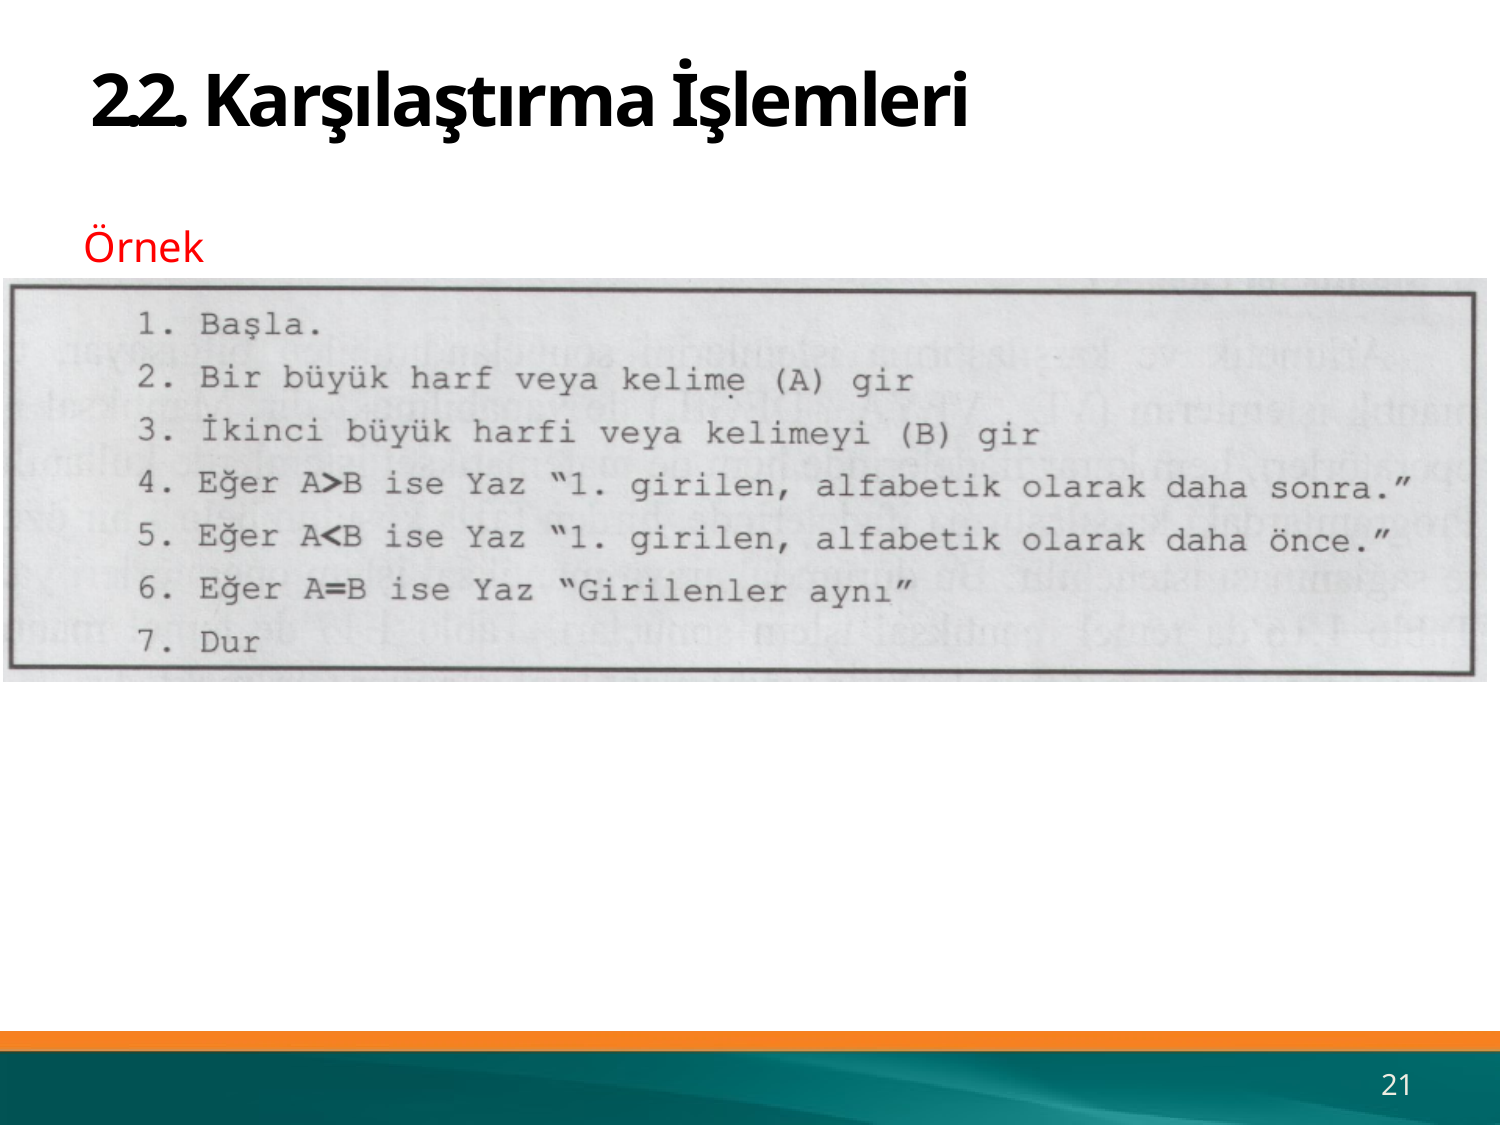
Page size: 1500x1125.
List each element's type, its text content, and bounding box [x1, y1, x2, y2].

slide_number 21 [1377, 1065, 1415, 1125]
picture [3, 278, 1487, 683]
title 2.2. Karşılaştırma İşlemleri [87, 51, 1378, 242]
picture [0, 1031, 1500, 1125]
text_box Örnek [37, 212, 250, 277]
